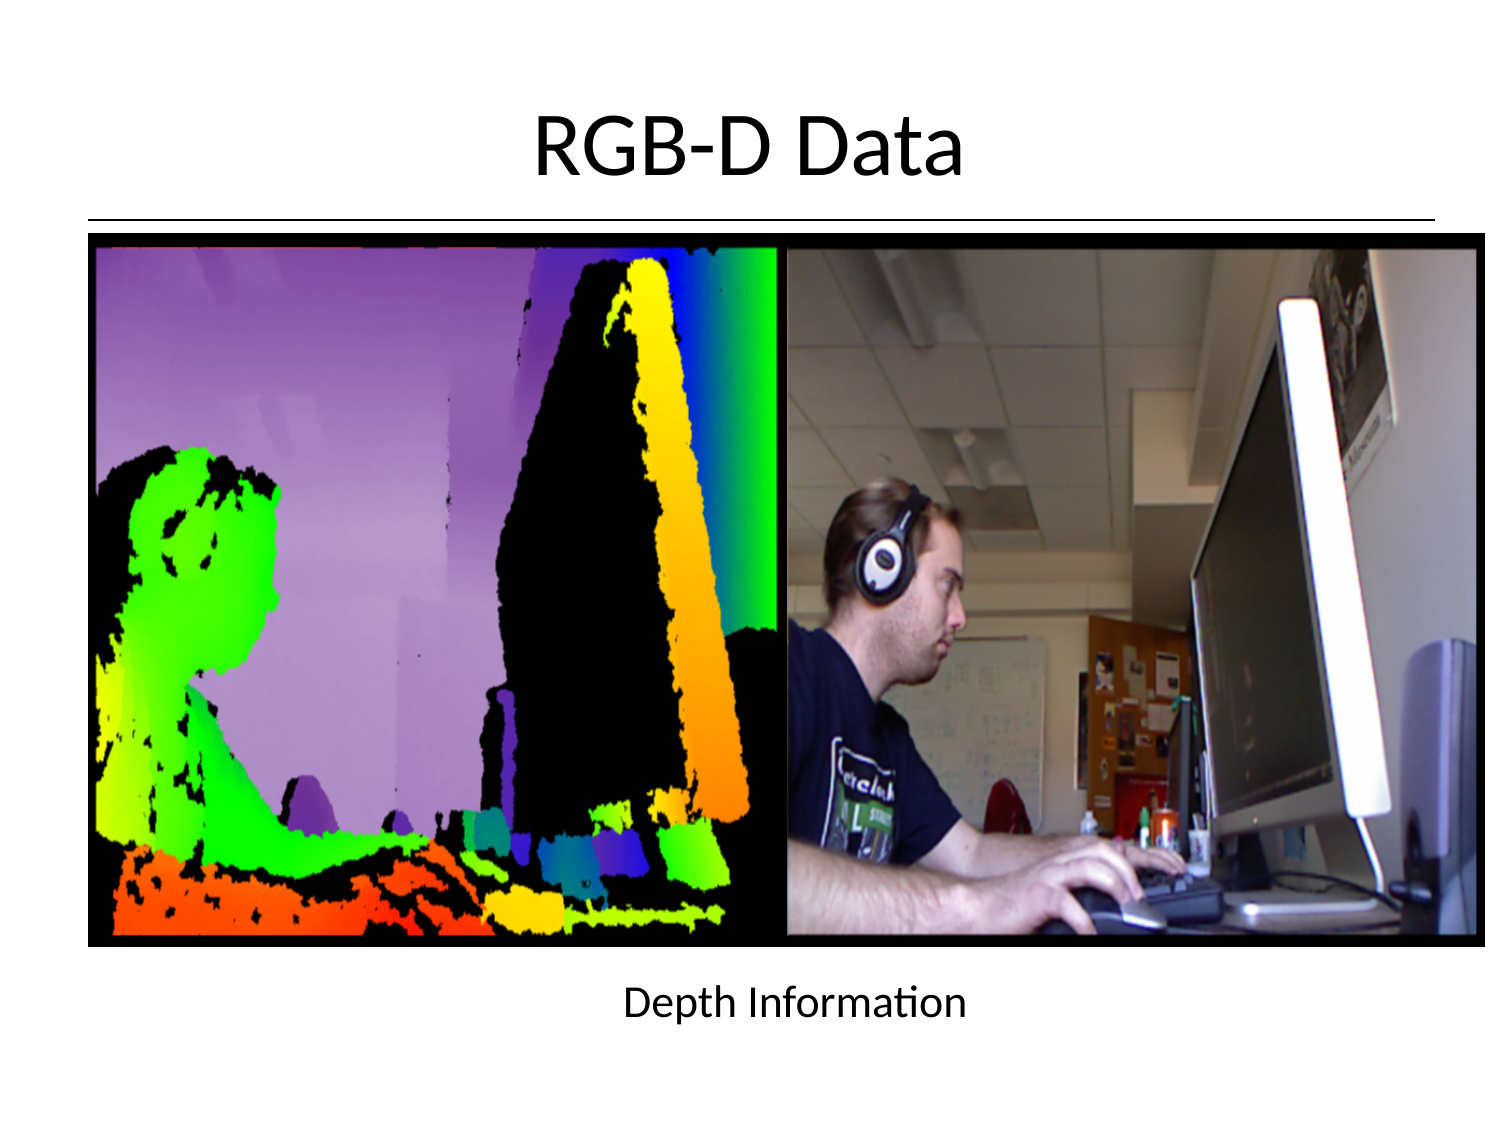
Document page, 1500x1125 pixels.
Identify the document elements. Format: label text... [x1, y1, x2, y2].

text_box Depth Information [608, 964, 1068, 1034]
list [88, 233, 1485, 947]
title RGB-D Data [75, 45, 1425, 233]
